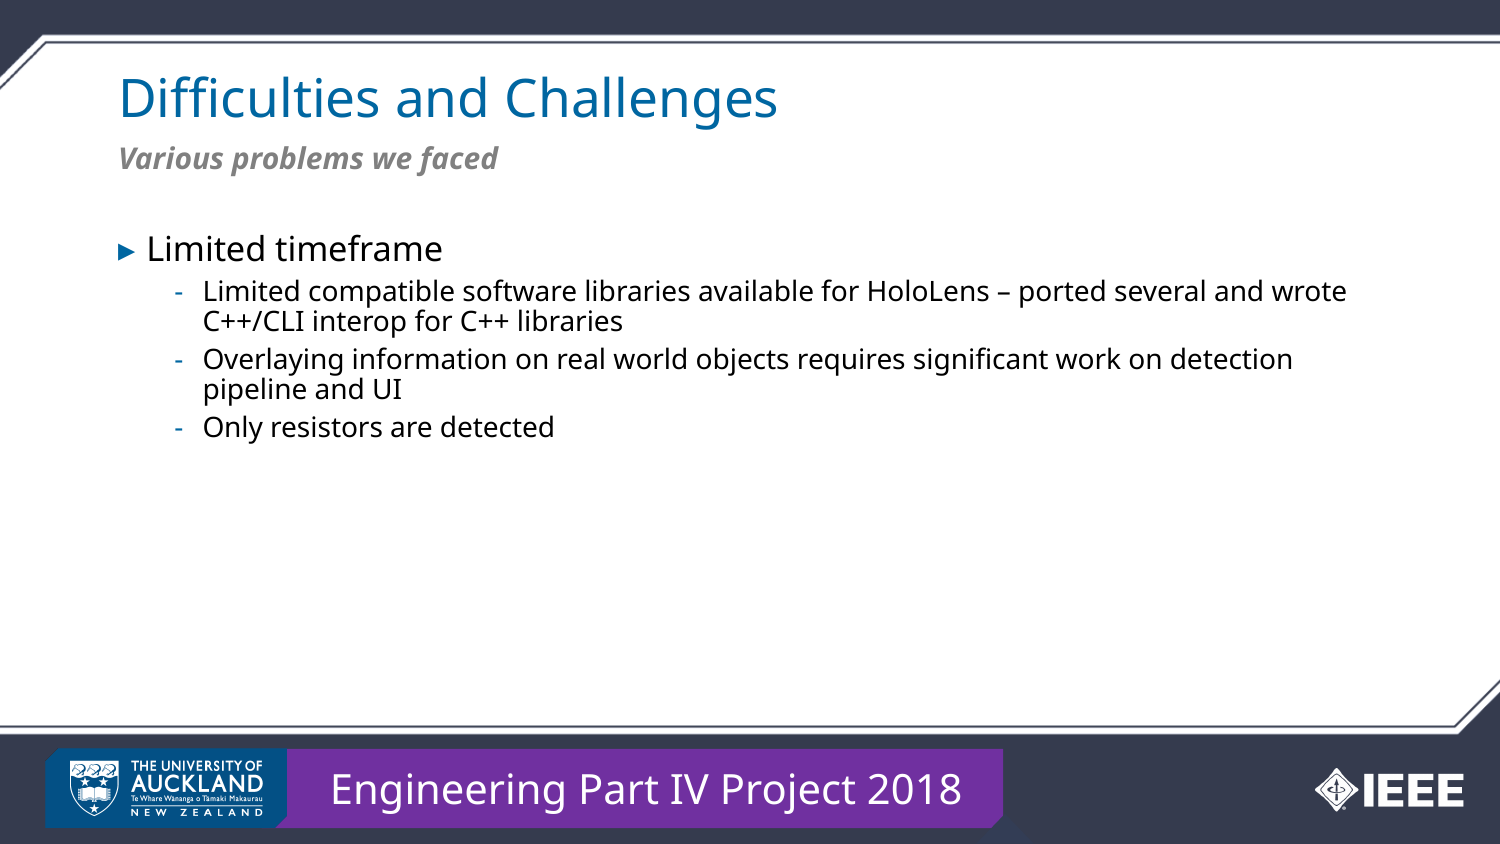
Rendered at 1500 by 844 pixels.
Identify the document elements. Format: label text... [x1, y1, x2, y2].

list Various problems we faced [103, 136, 1397, 184]
picture [45, 748, 287, 828]
picture [1282, 735, 1496, 844]
list Limited timeframe Limited compatible software libraries available for HoloLens – ported several and wrote C++/CLI interop for C++ libraries Overlaying information on real world objects requires significant work on detection pipeline and UI Only resistors are detected [103, 224, 1397, 692]
title Difficulties and Challenges [103, 68, 1397, 136]
